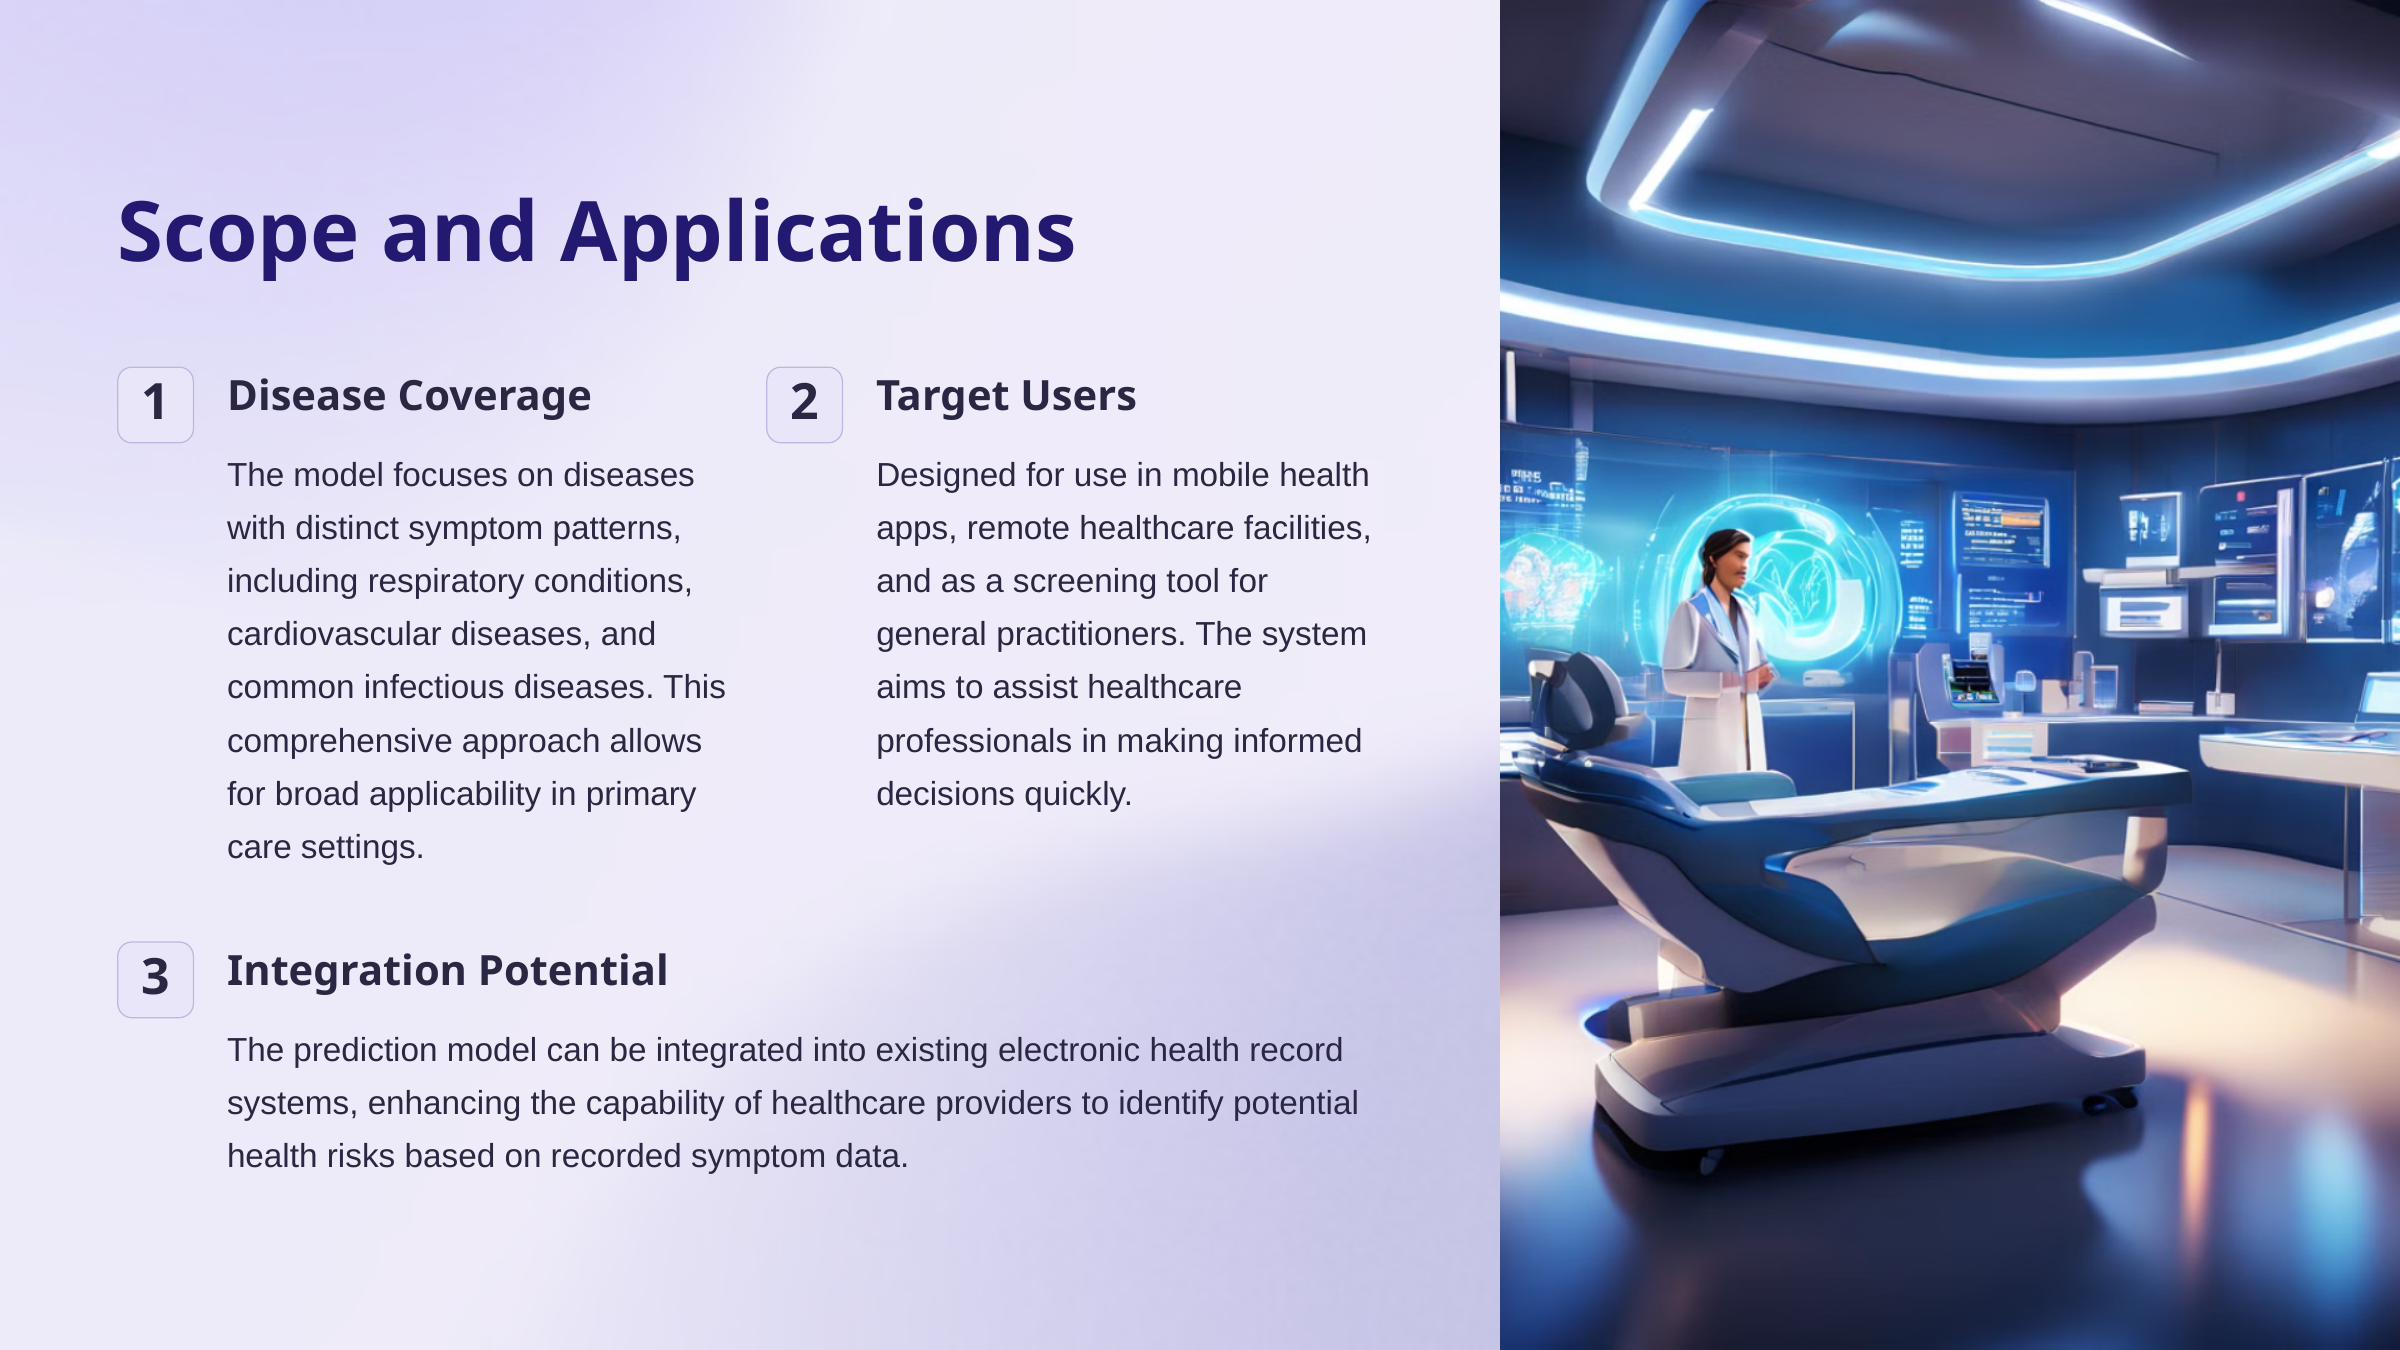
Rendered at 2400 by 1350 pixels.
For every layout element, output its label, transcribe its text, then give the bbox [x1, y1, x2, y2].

text_box 2 [790, 379, 820, 431]
picture [1499, 0, 2400, 1350]
text_box The model focuses on diseases with distinct symptom patterns, including respiratory conditions, cardiovascular diseases, and common infectious diseases. This comprehensive approach allows for broad applicability in primary care settings. [227, 439, 734, 871]
text_box Target Users [876, 367, 1297, 420]
text_box [766, 367, 843, 443]
text_box [117, 367, 194, 443]
text_box Disease Coverage [227, 367, 648, 420]
text_box 1 [145, 379, 166, 431]
text_box Scope and Applications [117, 173, 1032, 279]
text_box The prediction model can be integrated into existing electronic health record systems, enhancing the capability of healthcare providers to identify potential health risks based on recorded symptom data. [227, 1014, 1383, 1177]
text_box Designed for use in mobile health apps, remote healthcare facilities, and as a screening tool for general practitioners. The system aims to assist healthcare professionals in making informed decisions quickly. [876, 439, 1383, 817]
text_box 3 [141, 954, 170, 1006]
text_box Integration Potential [227, 941, 648, 995]
text_box [117, 941, 194, 1018]
